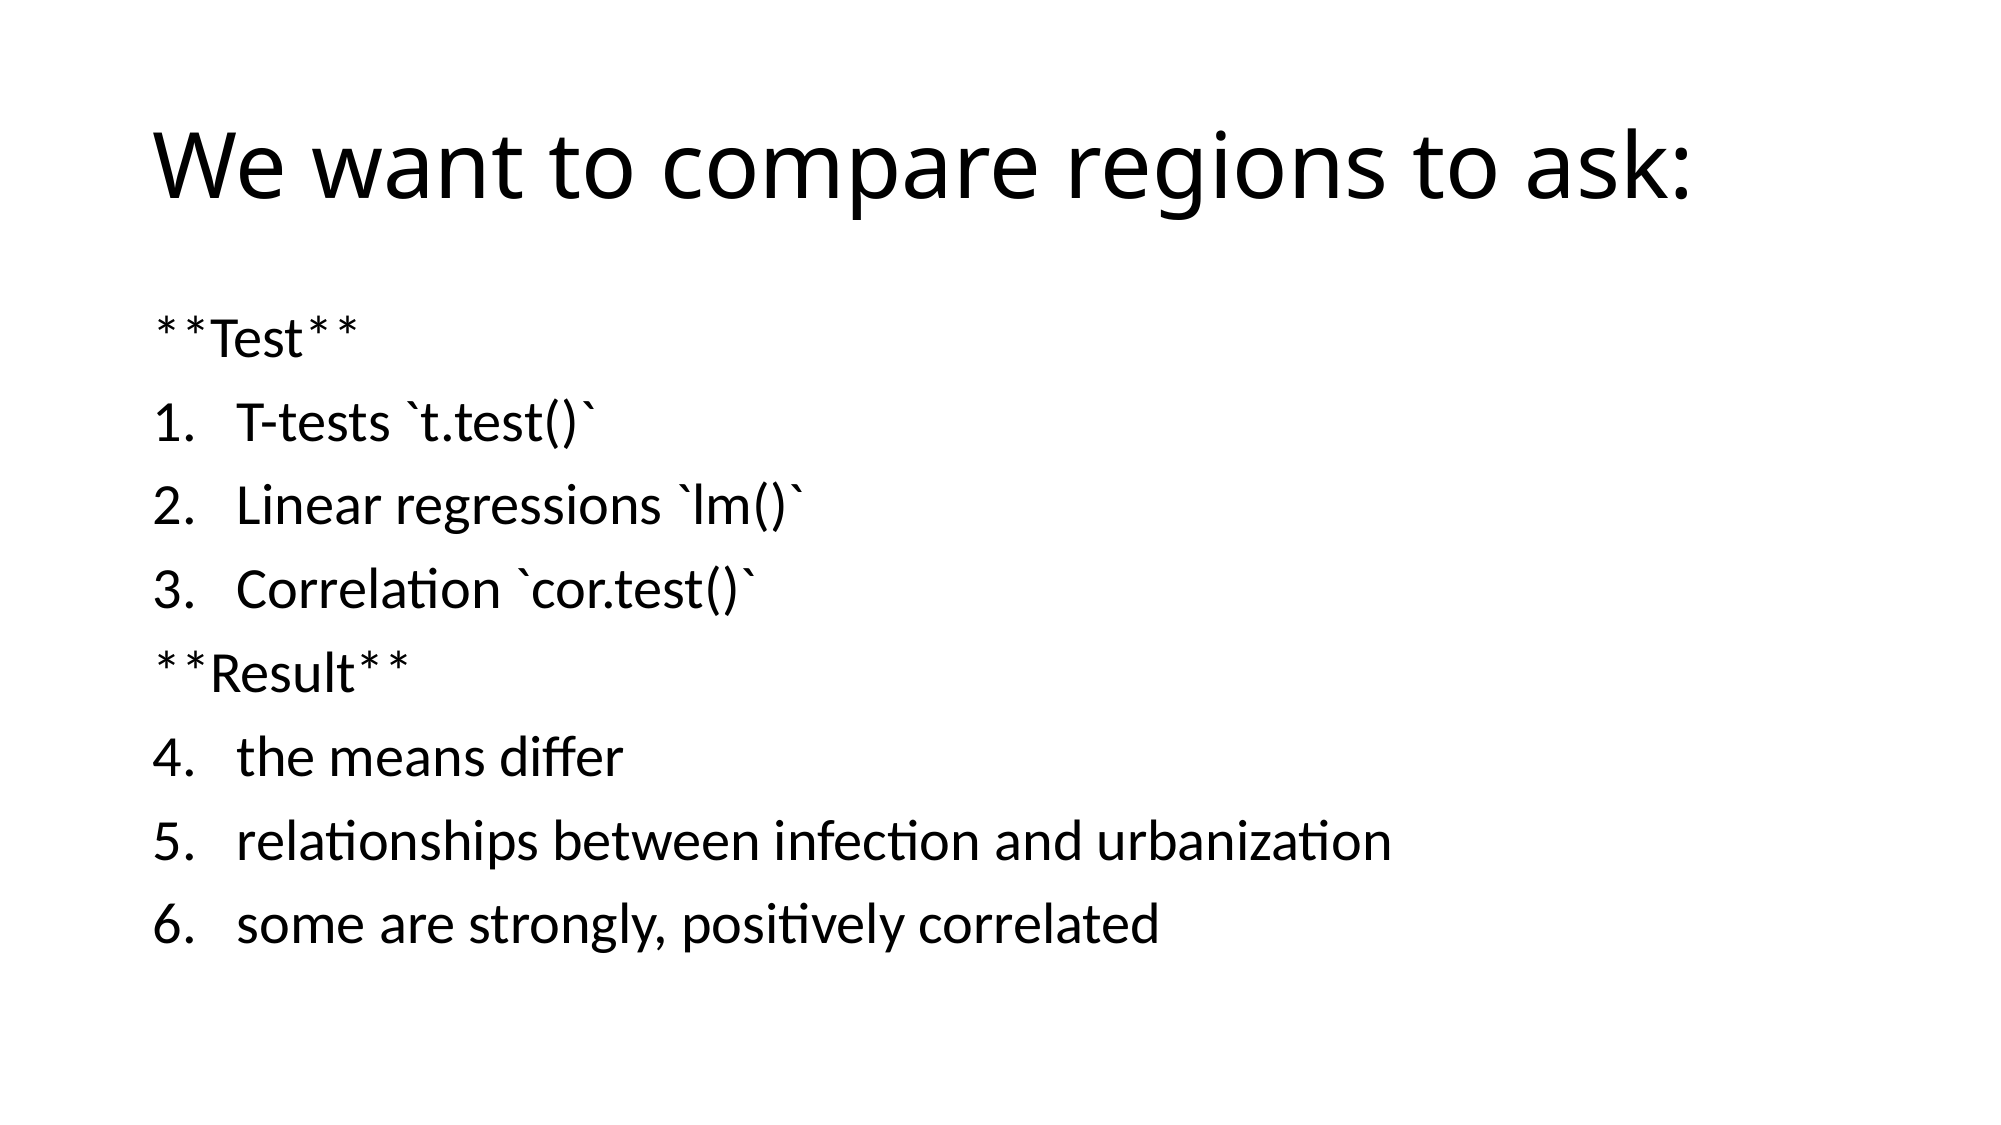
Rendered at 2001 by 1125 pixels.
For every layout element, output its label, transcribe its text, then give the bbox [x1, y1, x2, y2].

title We want to compare regions to ask: [137, 59, 1863, 278]
list **Test** T-tests `t.test()` Linear regressions `lm()` Correlation `cor.test()` **Result** the means differ relationships between infection and urbanization some are strongly, positively correlated [137, 299, 1863, 1014]
